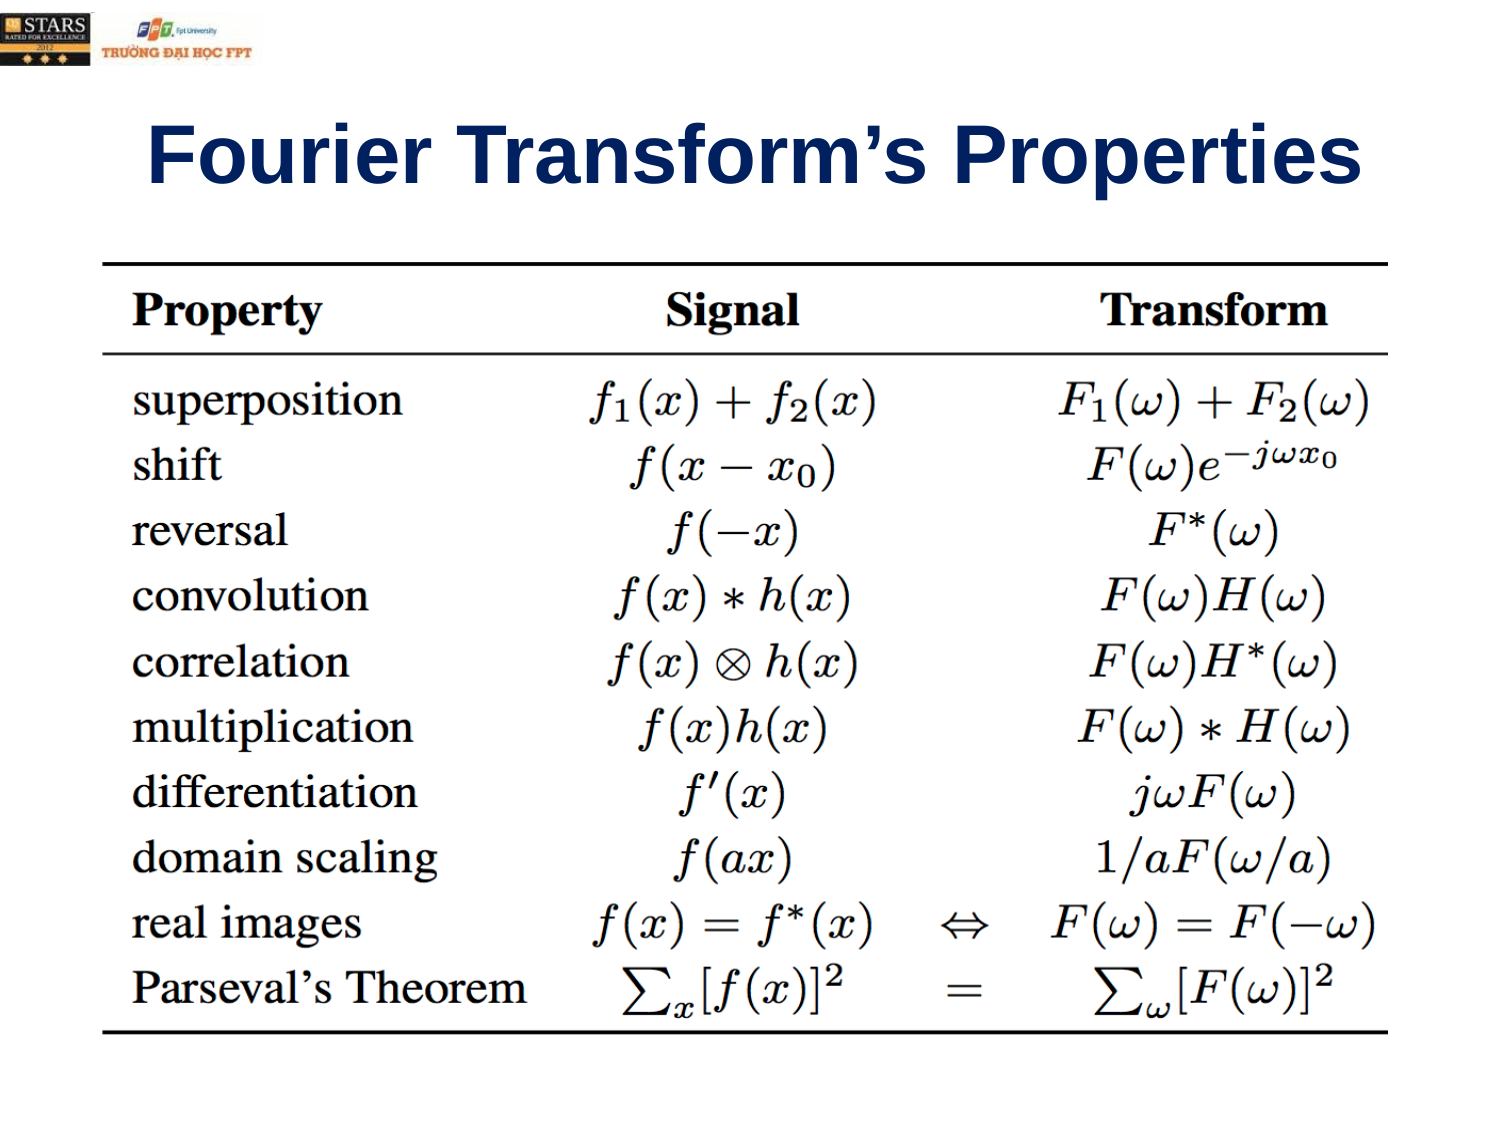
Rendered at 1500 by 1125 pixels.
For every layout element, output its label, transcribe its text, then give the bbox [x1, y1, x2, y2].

picture [0, 12, 263, 66]
title Fourier Transform’s Properties [80, 97, 1431, 203]
picture [80, 249, 1388, 1049]
